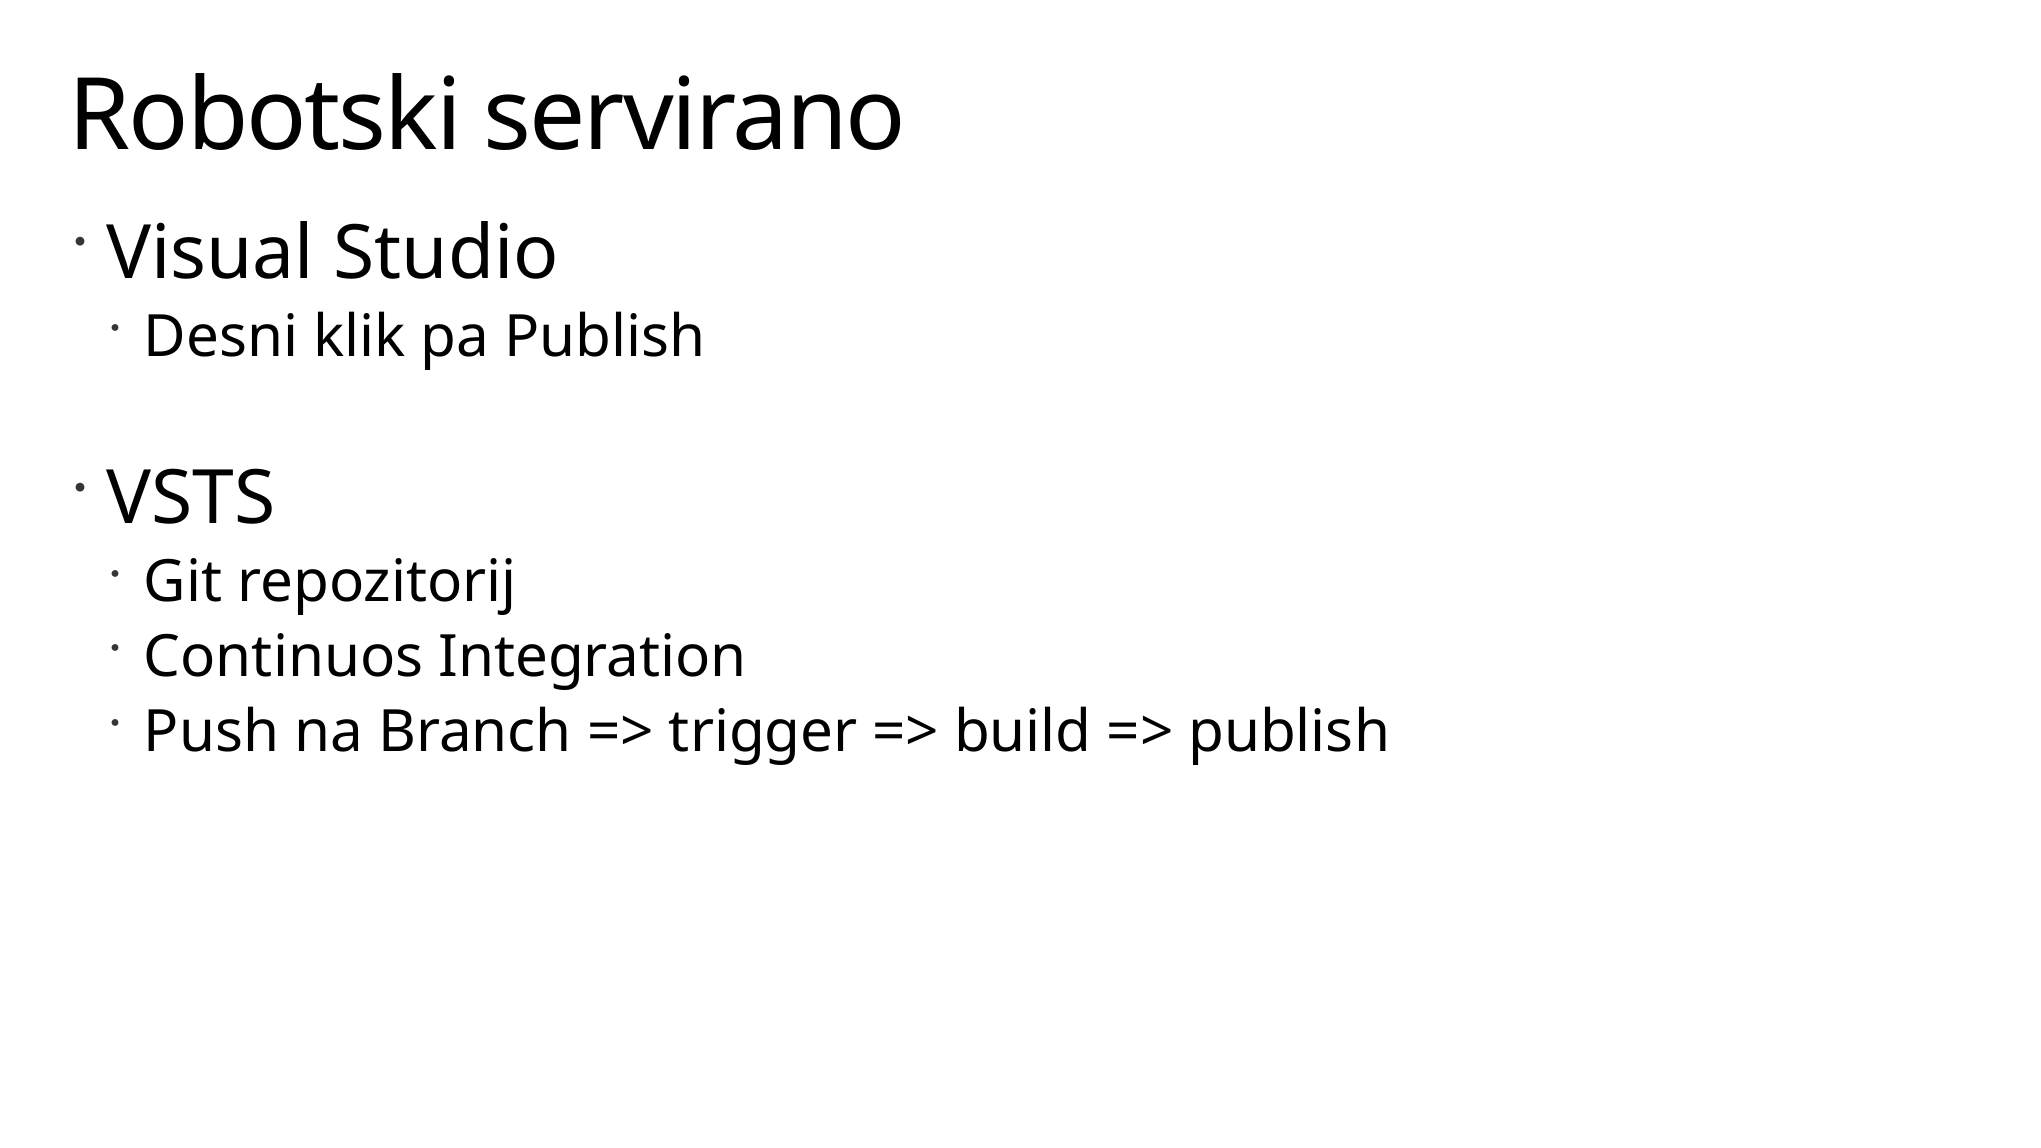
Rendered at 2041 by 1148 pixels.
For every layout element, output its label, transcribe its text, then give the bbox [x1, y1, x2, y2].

list Visual Studio Desni klik pa Publish VSTS Git repozitorij Continuos Integration Push na Branch => trigger => build => publish [45, 198, 1996, 800]
title Robotski servirano [45, 48, 1996, 198]
